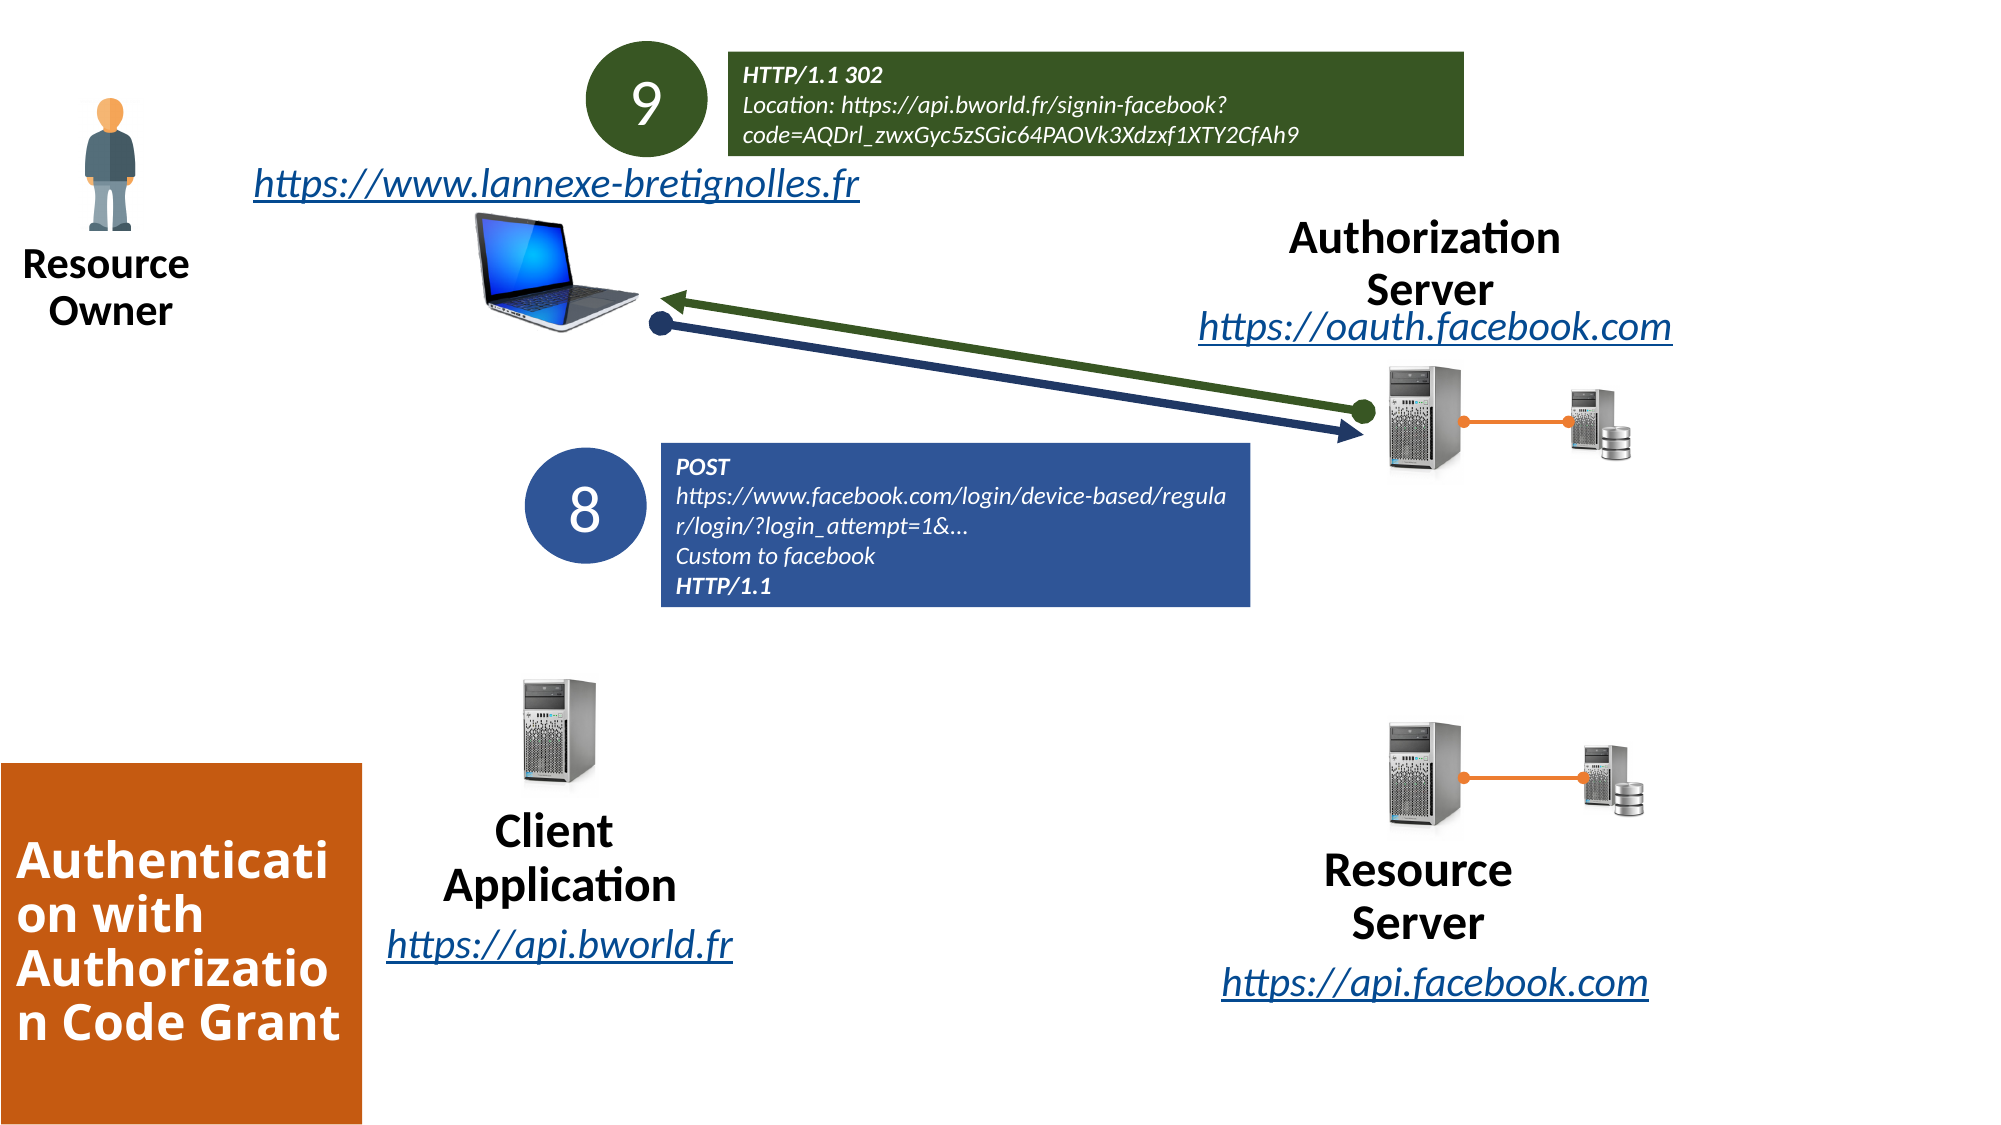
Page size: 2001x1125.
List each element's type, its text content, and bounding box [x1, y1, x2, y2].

text_box Resource Server [1251, 835, 1587, 946]
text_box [1583, 740, 1647, 818]
text_box https://www.lannexe-bretignolles.fr [238, 148, 875, 213]
picture [1386, 359, 1464, 485]
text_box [1569, 385, 1634, 462]
text_box 9 [584, 40, 709, 159]
picture [474, 194, 639, 340]
text_box Client Application [363, 797, 758, 920]
picture [1386, 715, 1464, 841]
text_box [660, 412, 1364, 435]
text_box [660, 298, 1364, 412]
picture [78, 98, 144, 231]
text_box Resource Owner [0, 232, 299, 344]
text_box https://api.bworld.fr [371, 909, 749, 974]
text_box 8 [523, 446, 648, 565]
picture [521, 673, 599, 798]
text_box Authentication with Authorization Code Grant [1, 763, 363, 1125]
text_box Authorization Server [1266, 204, 1595, 291]
text_box HTTP/1.1 302 Location: https://api.bworld.fr/signin-facebook?code=AQDrl_zwxGyc5zSGic64PAOVk3Xdzxf1XTY2CfAh9 [728, 51, 1464, 157]
text_box https://oauth.facebook.com [1183, 291, 1688, 407]
text_box POST https://www.facebook.com/login/device-based/regular/login/?login_attempt=1&... Custom to facebook HTTP/1.1 [661, 442, 1251, 608]
text_box https://api.facebook.com [1206, 946, 1665, 1112]
